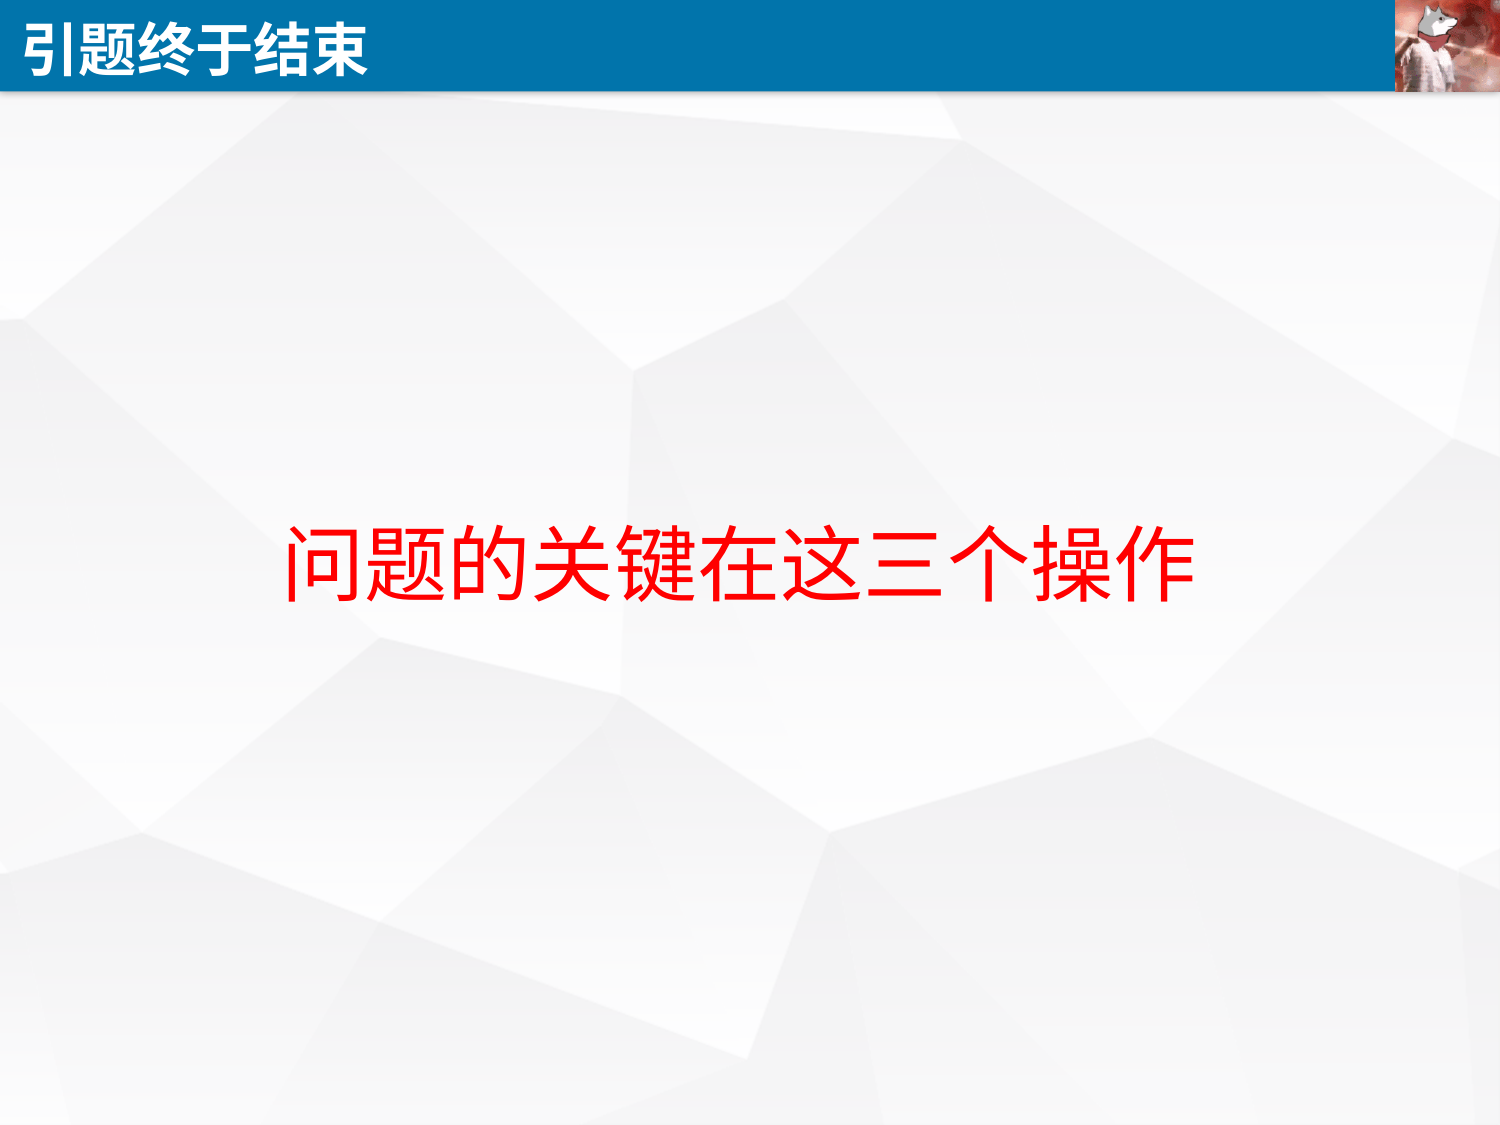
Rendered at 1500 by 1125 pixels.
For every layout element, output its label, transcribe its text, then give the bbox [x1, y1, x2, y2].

picture [0, 0, 1500, 1125]
text_box 引题终于结束 [5, 5, 386, 91]
text_box [0, 0, 1395, 92]
text_box 问题的关键在这三个操作 [266, 504, 1213, 620]
